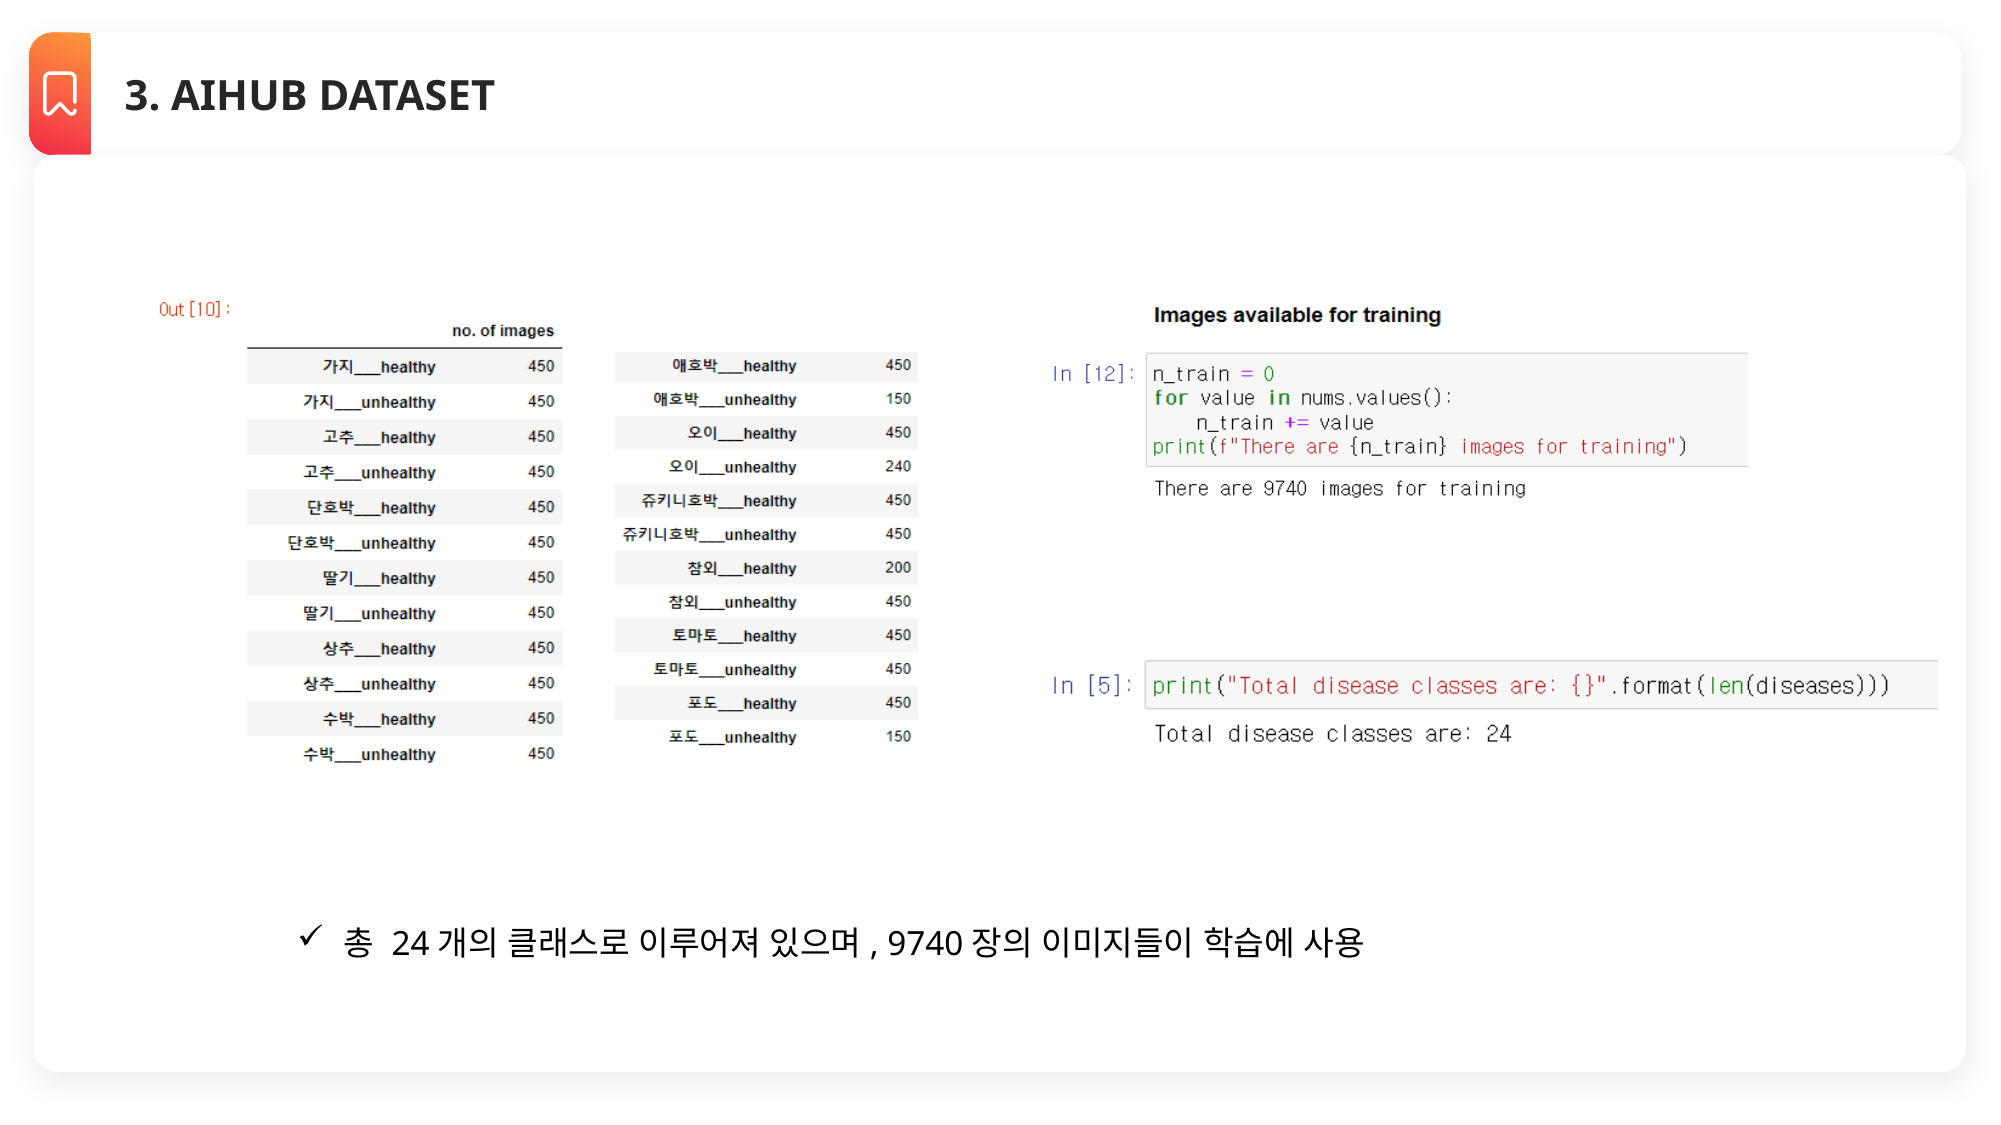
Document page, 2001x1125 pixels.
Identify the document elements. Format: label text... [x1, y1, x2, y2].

picture [1045, 642, 1938, 769]
text_box 3. AIHUB DATASET [49, 31, 1963, 153]
text_box 총 24개의 클래스로 이루어져 있으며, 9740장의 이미지들이 학습에 사용 [282, 914, 1528, 970]
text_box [143, 296, 1008, 769]
picture [1045, 296, 1838, 534]
text_box [32, 153, 1967, 1073]
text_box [29, 32, 91, 155]
